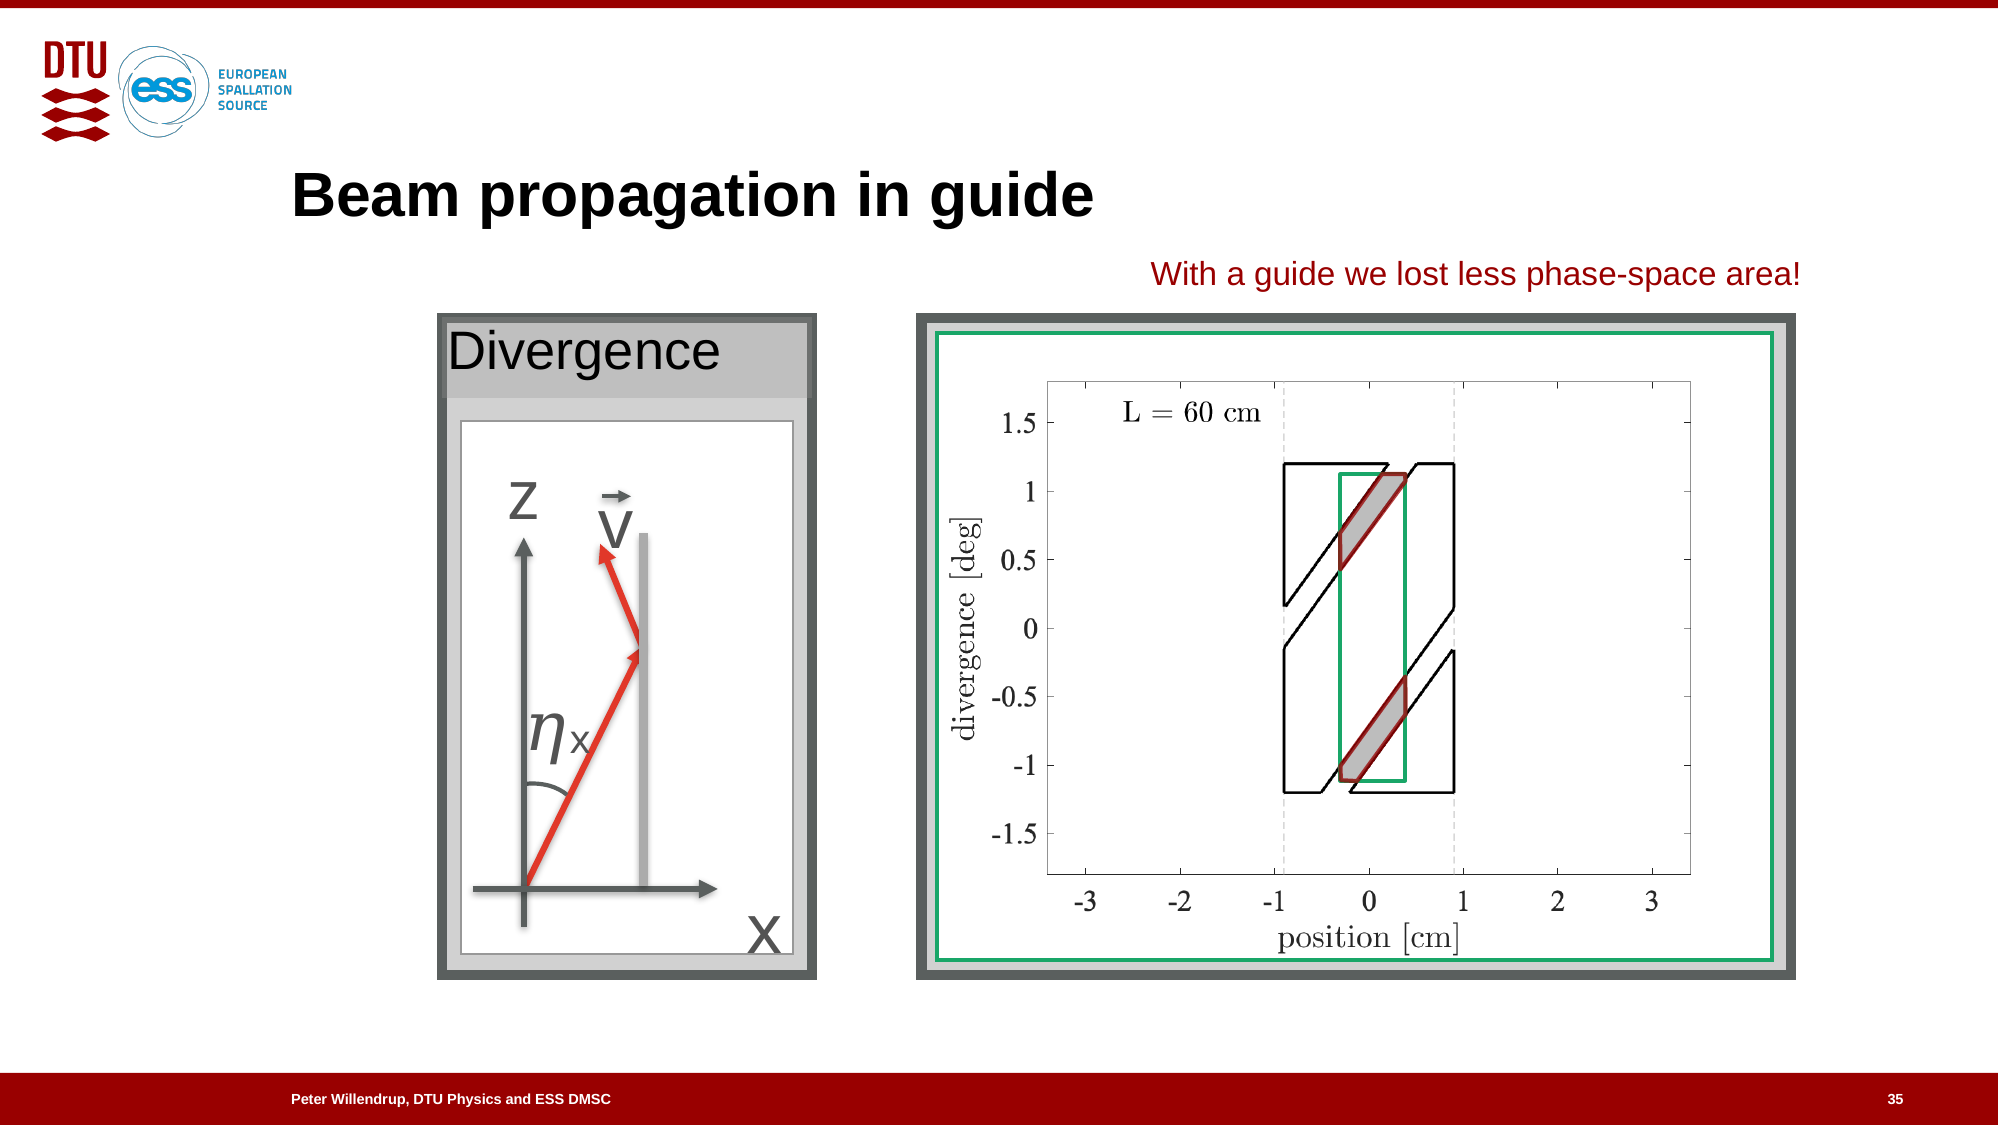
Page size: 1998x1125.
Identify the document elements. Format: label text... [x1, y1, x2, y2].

text_box [517, 540, 530, 675]
text_box [461, 421, 793, 955]
text_box [597, 650, 639, 741]
text_box x [740, 879, 789, 974]
slide_number 35 [1886, 1088, 1909, 1110]
title Beam propagation in guide [290, 69, 1820, 230]
text_box [921, 317, 1792, 976]
text_box With a guide we lost less phase-space area! [1150, 252, 1803, 293]
text_box [442, 398, 812, 976]
text_box Divergence [441, 317, 813, 395]
text_box [601, 490, 632, 503]
picture [938, 334, 1771, 959]
text_box 𝜂x [519, 675, 597, 770]
picture [110, 41, 299, 142]
text_box z [501, 445, 546, 540]
text_box [645, 882, 718, 896]
text_box v [593, 473, 640, 568]
text_box [529, 783, 568, 795]
